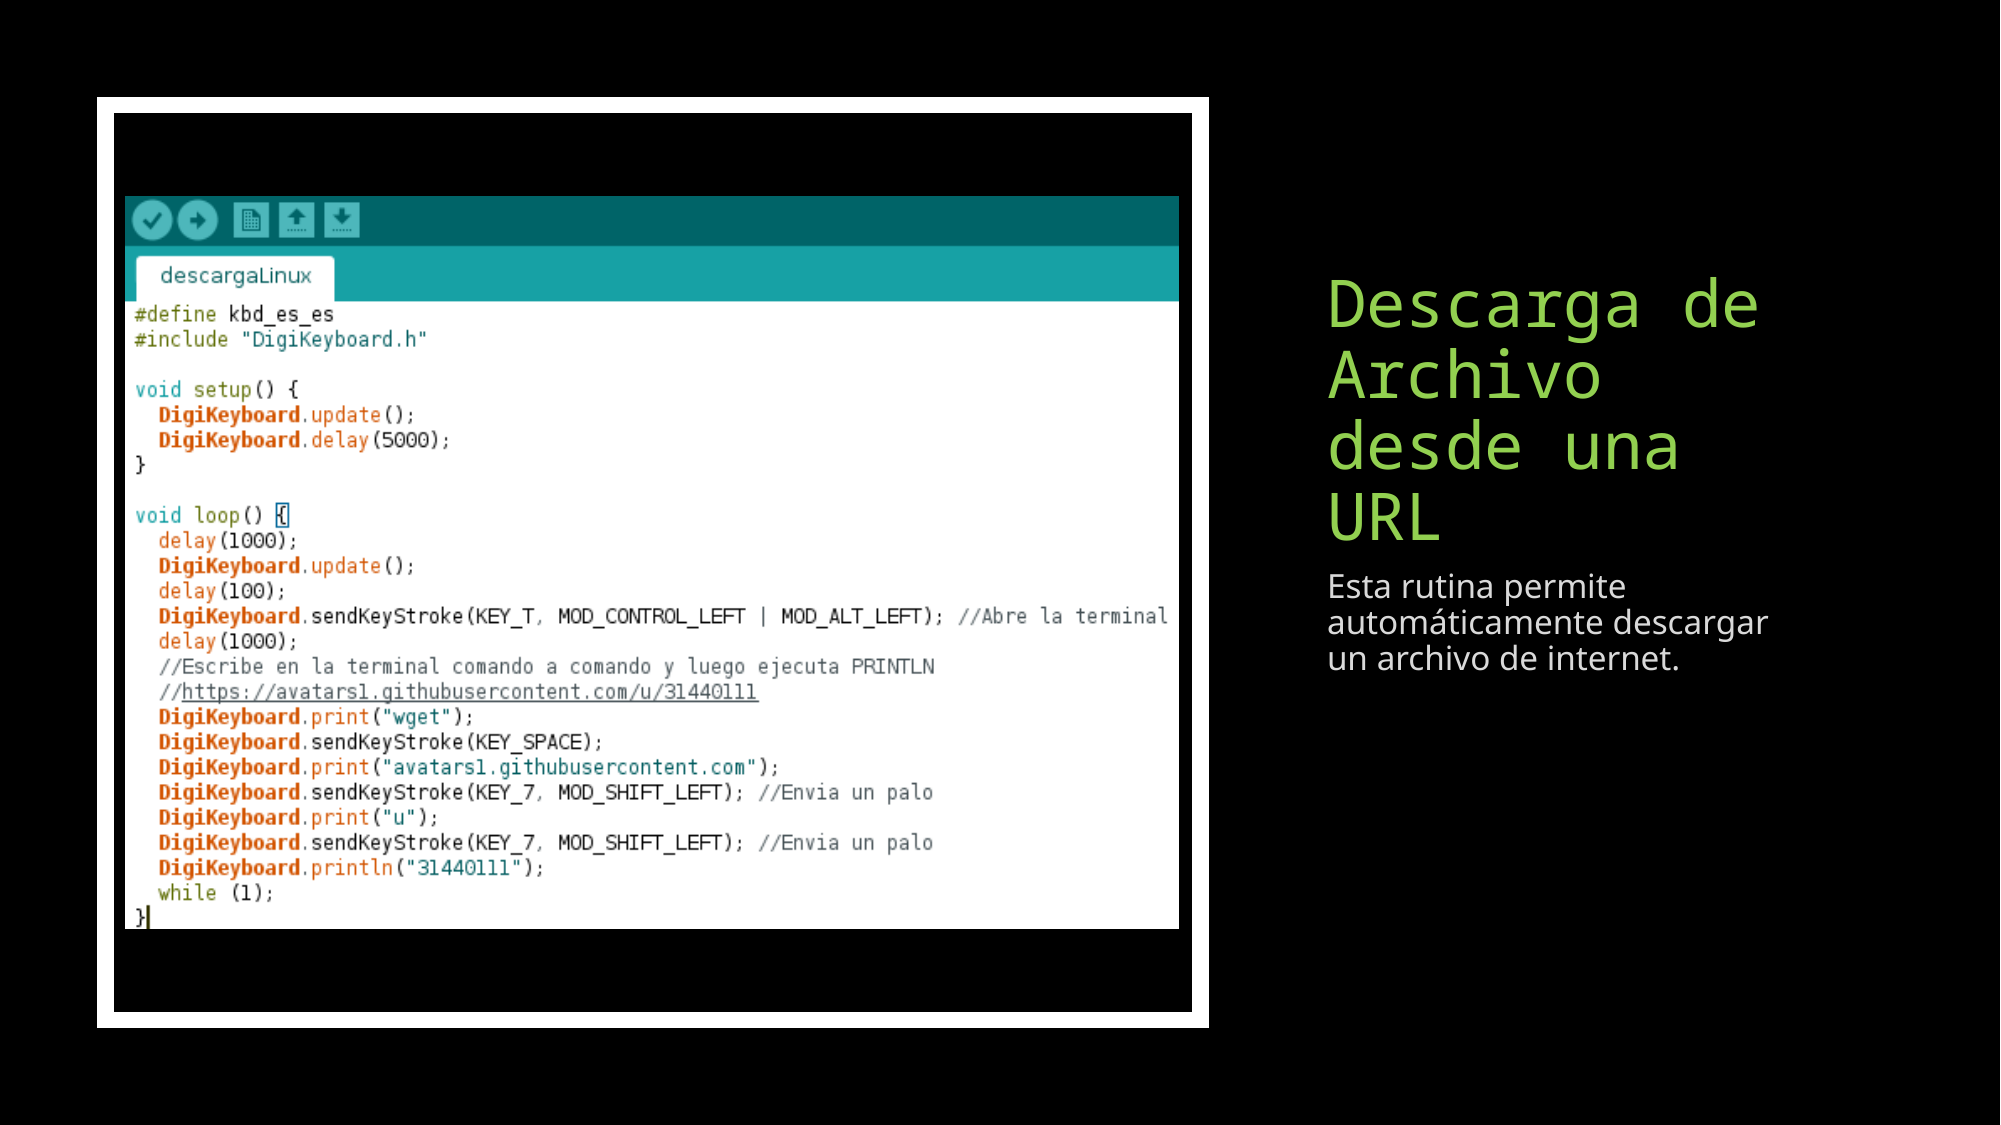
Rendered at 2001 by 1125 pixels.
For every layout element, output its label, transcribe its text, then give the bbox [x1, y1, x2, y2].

picture [125, 127, 1179, 998]
title Descarga de Archivo desde una URL [1312, 262, 1825, 563]
list Esta rutina permite automáticamente descargar un archivo de internet. [1312, 563, 1825, 863]
